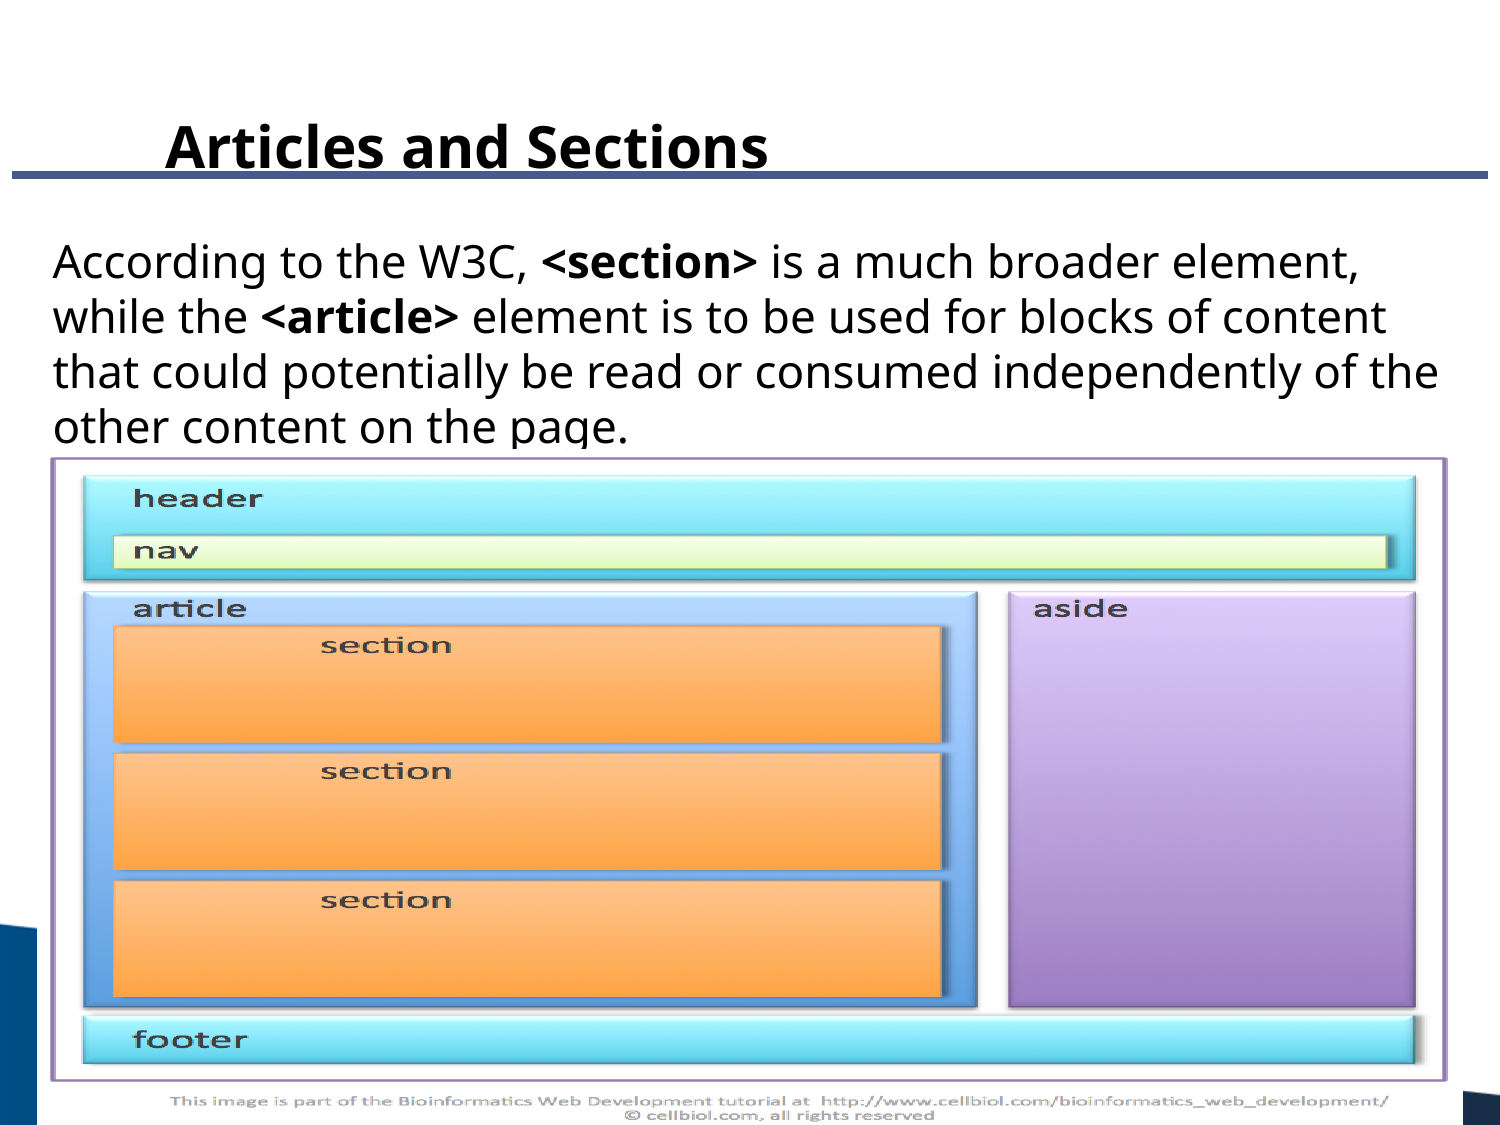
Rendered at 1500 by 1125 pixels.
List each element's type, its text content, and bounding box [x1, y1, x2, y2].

title Articles and Sections [150, 20, 1425, 188]
list According to the W3C, <section> is a much broader element, while the <article> element is to be used for blocks of content that could potentially be read or consumed independently of the other content on the page. [37, 224, 1463, 449]
picture [0, 449, 1500, 1125]
